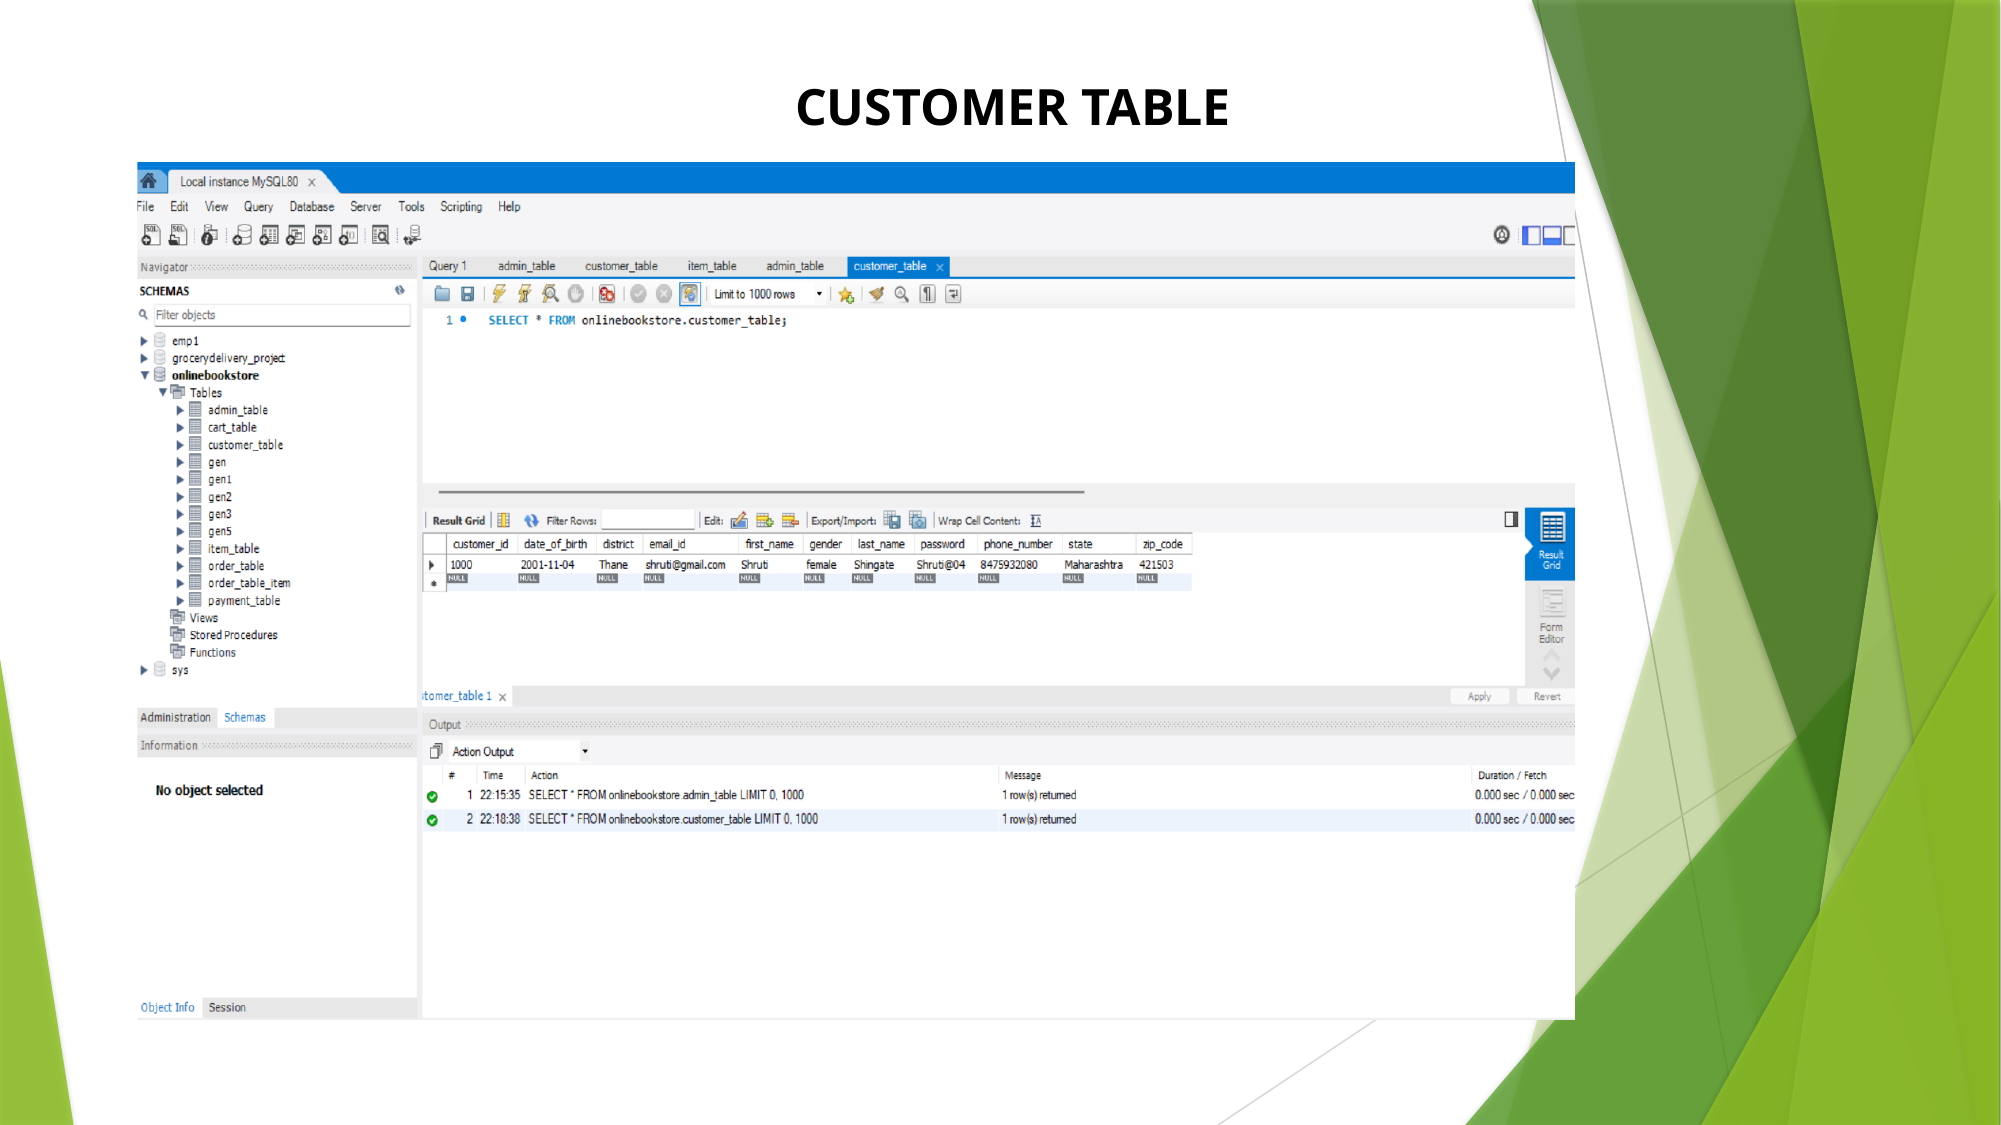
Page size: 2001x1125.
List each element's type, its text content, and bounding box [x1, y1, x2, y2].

text_box CUSTOMER TABLE [780, 68, 1246, 144]
picture [136, 161, 1576, 1020]
